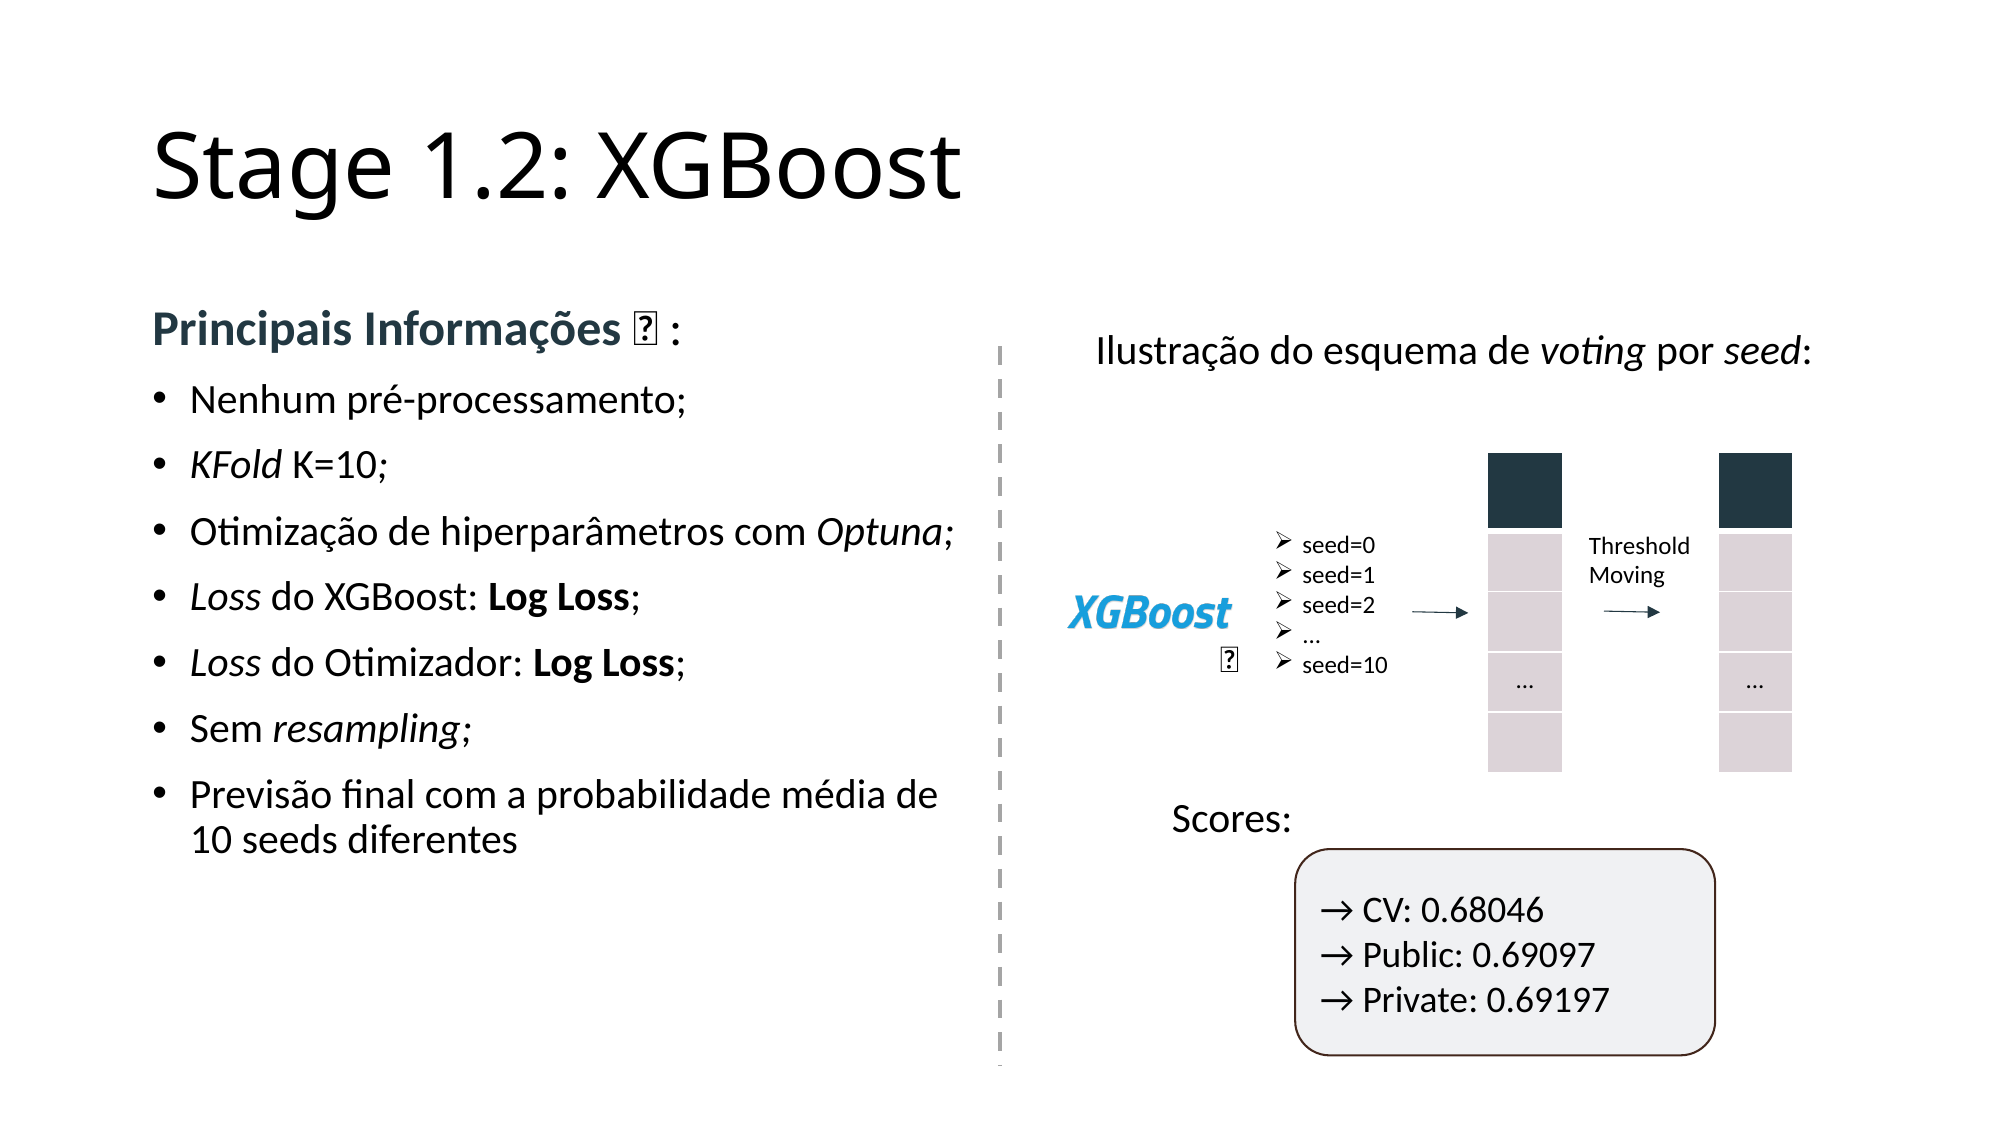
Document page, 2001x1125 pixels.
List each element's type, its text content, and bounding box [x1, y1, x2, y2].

text_box Ilustração do esquema de voting por seed: [1080, 315, 1828, 381]
text_box Scores: [1157, 783, 1308, 849]
title Stage 1.2: XGBoost [137, 59, 1863, 278]
list Principais Informações 📌 : Nenhum pré-processamento; KFold K=10; Otimização de hiperparâmetros com Optuna; Loss do XGBoost: Log Loss; Loss do Otimizador: Log Loss; Sem resampling; Previsão final com a probabilidade média de 10 seeds diferentes [137, 294, 1000, 1093]
text_box Threshold Moving [1574, 521, 1706, 597]
text_box → CV: 0.68046 → Public: 0.69097 → Private: 0.69197 [1294, 848, 1717, 1057]
text_box 🚀 [1205, 627, 1274, 687]
picture [1066, 594, 1235, 630]
text_box seed=0 seed=1 seed=2 ... seed=10 [1259, 521, 1404, 686]
